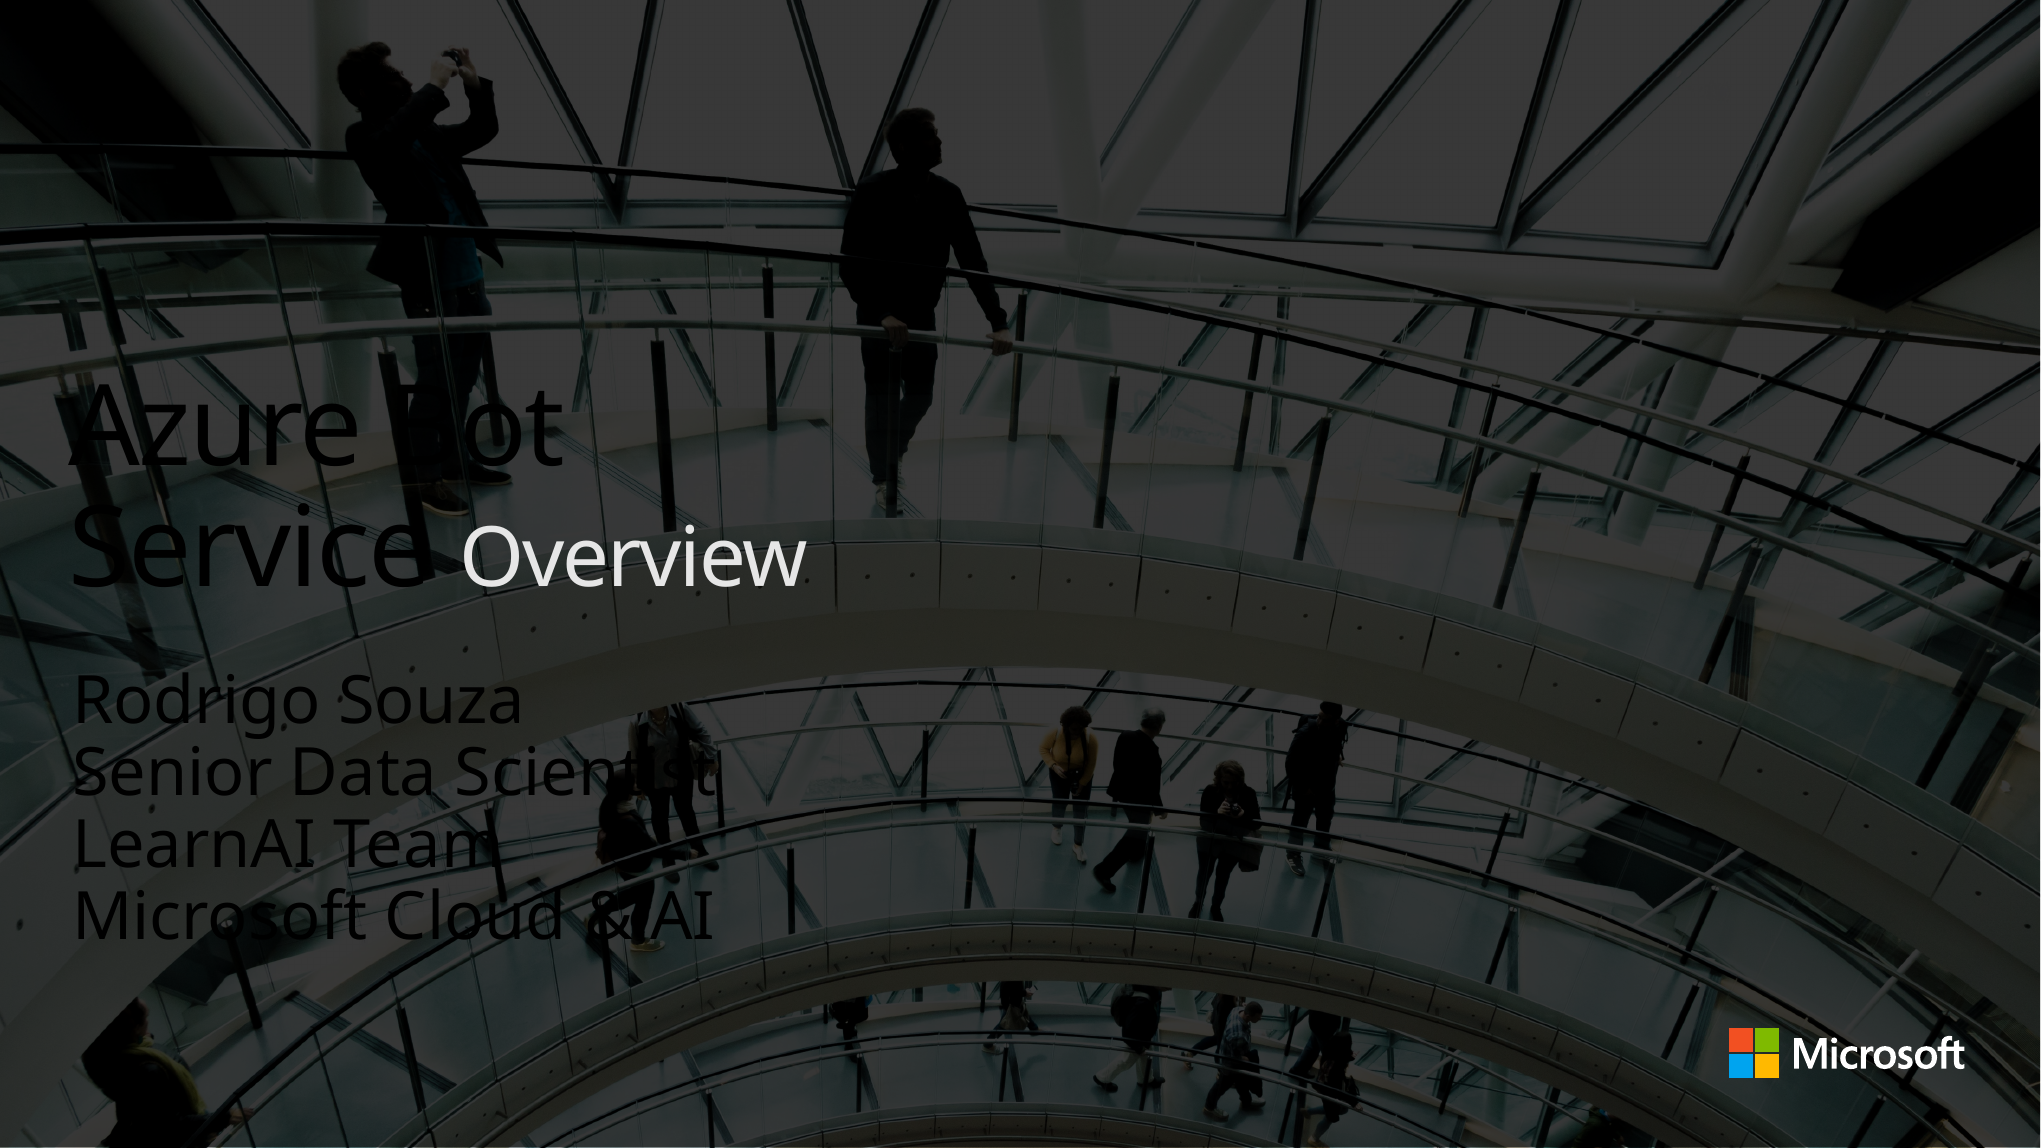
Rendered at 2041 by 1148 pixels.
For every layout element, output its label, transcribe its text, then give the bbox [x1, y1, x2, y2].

list Rodrigo Souza Senior Data Scientist LearnAI Team Microsoft Cloud & AI [45, 648, 796, 929]
title Azure Bot Service Overview [45, 352, 968, 500]
picture [0, 0, 2041, 1148]
